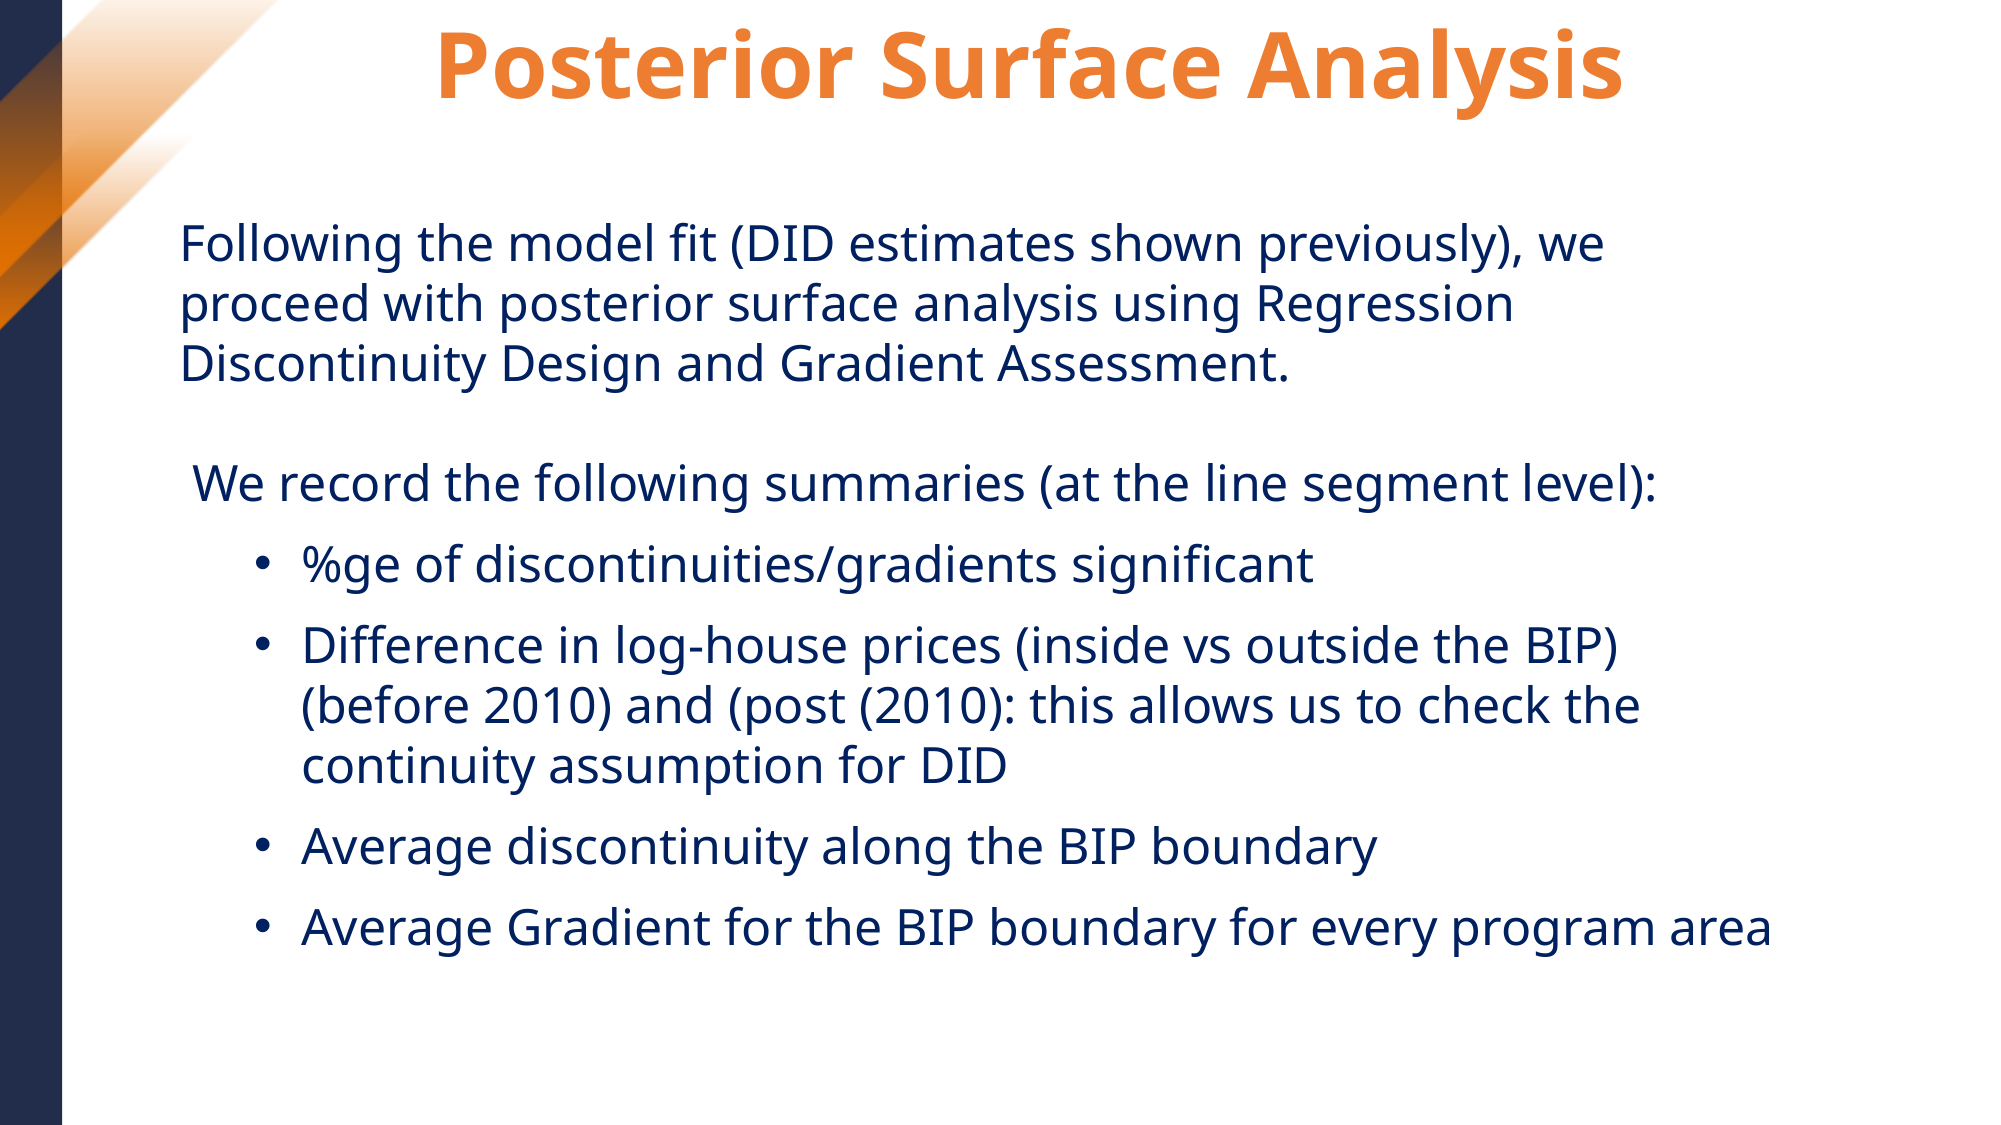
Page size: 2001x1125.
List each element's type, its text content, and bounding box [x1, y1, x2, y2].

text_box Posterior Surface Analysis [60, 0, 2000, 125]
text_box Following the model fit (DID estimates shown previously), we proceed with posterior surface analysis using Regression Discontinuity Design and Gradient Assessment. We record the following summaries (at the line segment level): %ge of discontinuities/gradients significant Difference in log-house prices (inside vs outside the BIP) (before 2010) and (post (2010): this allows us to check the continuity assumption for DID Average discontinuity along the BIP boundary Average Gradient for the BIP boundary for every program area [164, 204, 1809, 963]
picture [0, 0, 284, 338]
